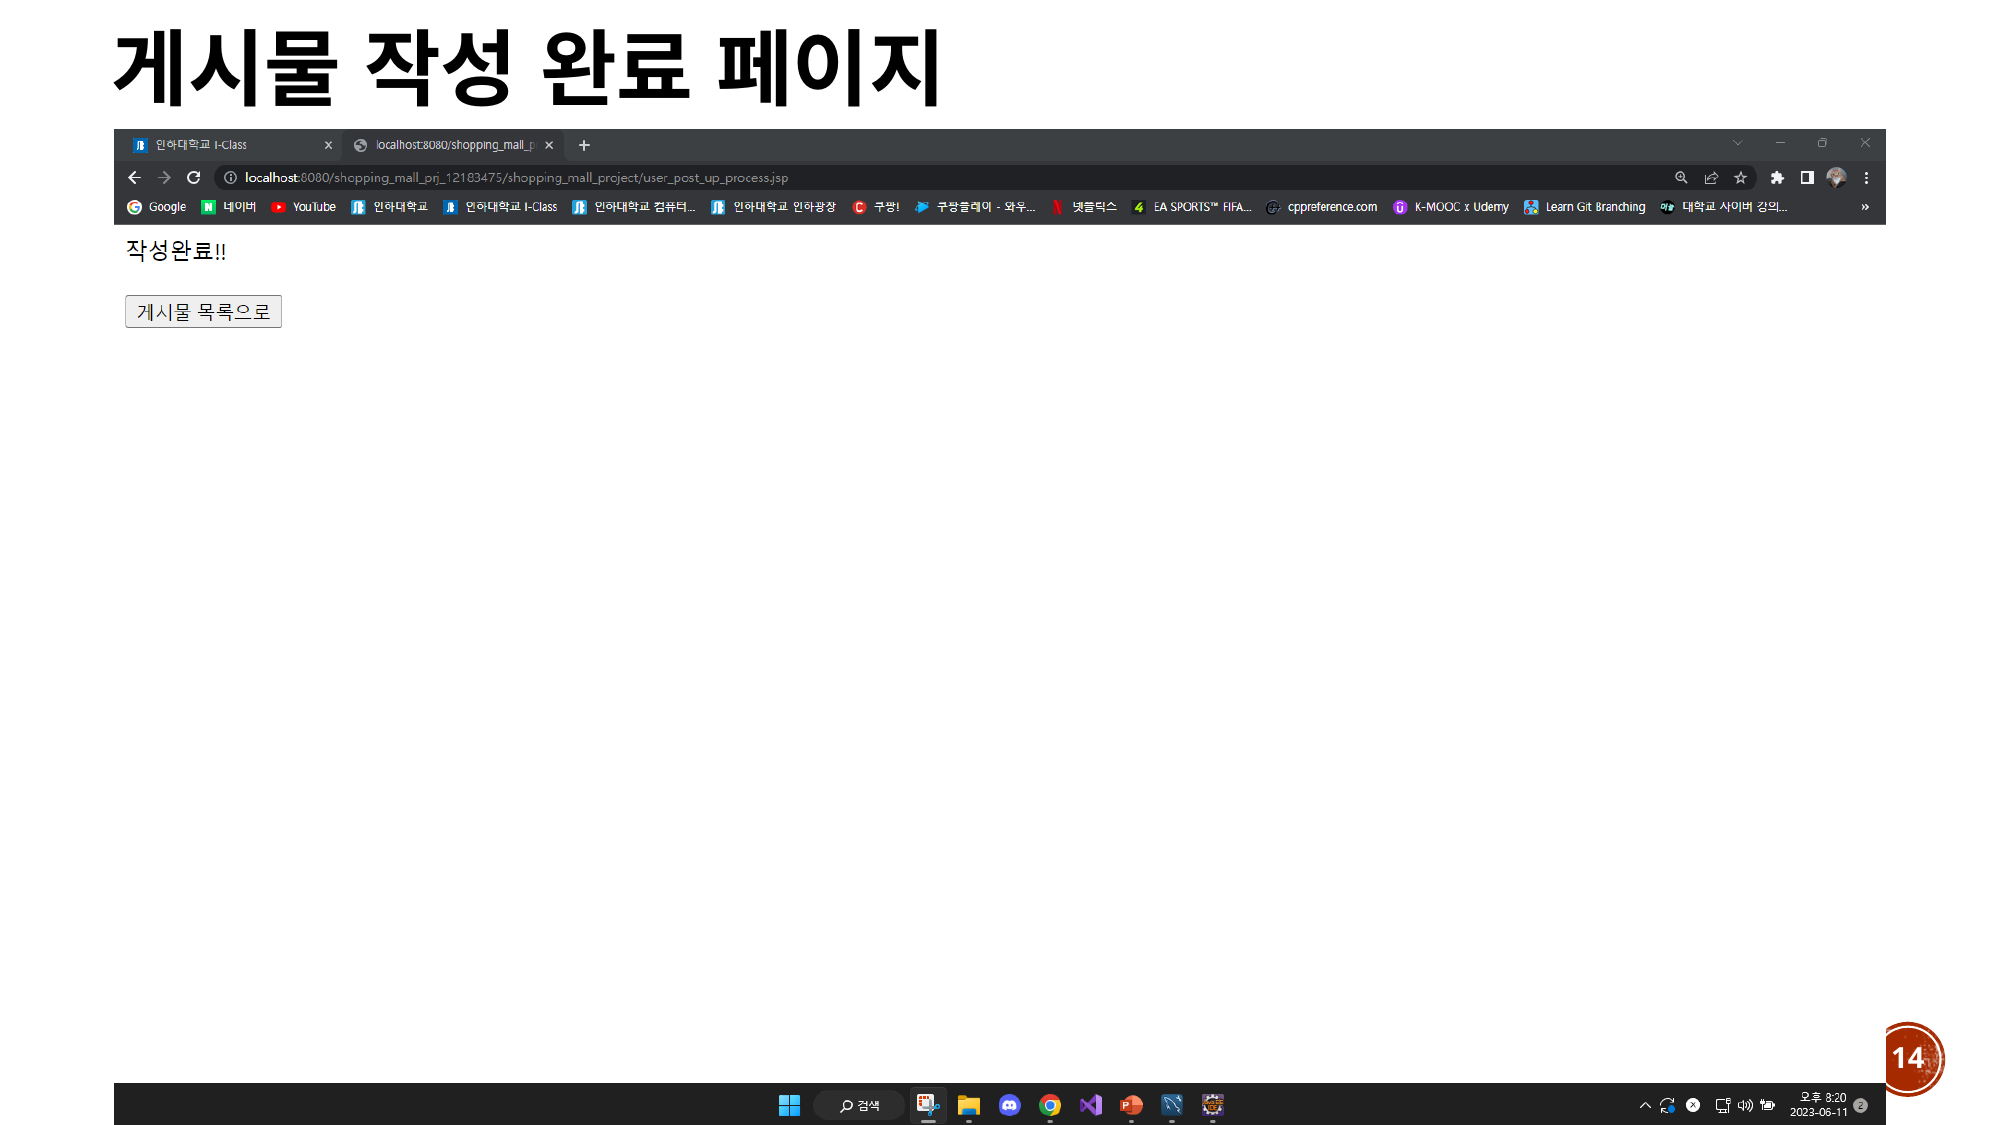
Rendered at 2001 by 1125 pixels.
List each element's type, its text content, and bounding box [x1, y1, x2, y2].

slide_number 14 [1887, 1028, 1961, 1089]
picture [114, 129, 1886, 1125]
title 게시물 작성 완료 페이지 [96, 0, 1747, 205]
